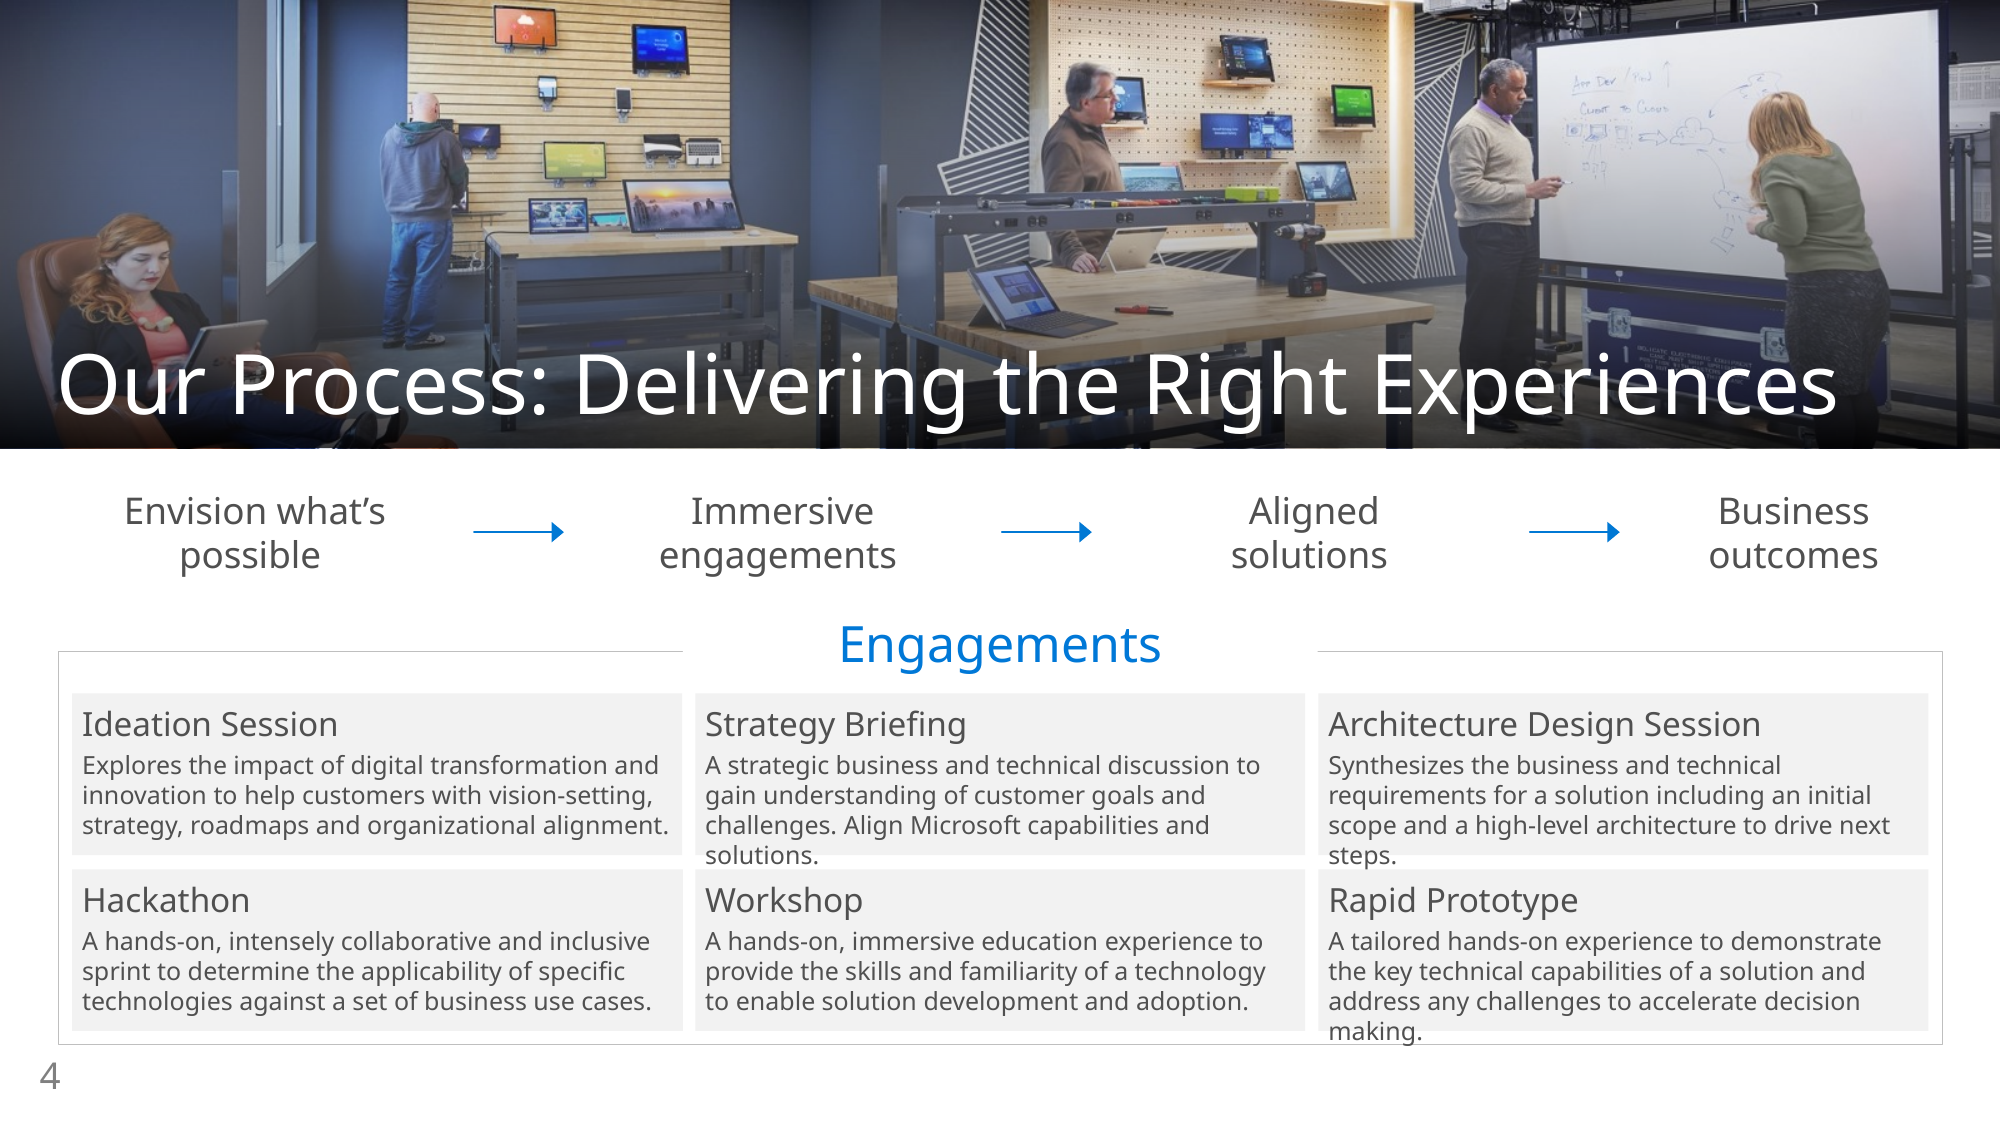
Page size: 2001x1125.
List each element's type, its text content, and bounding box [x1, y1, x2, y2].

text_box Engagements [682, 612, 1318, 673]
text_box Aligned solutions [1163, 472, 1465, 592]
text_box Immersive engagements [587, 472, 979, 592]
text_box Hackathon A hands-on, intensely collaborative and inclusive sprint to determine the applicability of specific technologies against a set of business use cases. [71, 868, 684, 1032]
text_box Workshop A hands-on, immersive education experience to provide the skills and familiarity of a technology to enable solution development and adoption. [694, 868, 1306, 1032]
text_box Architecture Design Session Synthesizes the business and technical requirements for a solution including an initial scope and a high-level architecture to drive next steps. [1318, 693, 1929, 856]
text_box Strategy Briefing A strategic business and technical discussion to gain understanding of customer goals and challenges. Align Microsoft capabilities and solutions. [694, 693, 1306, 856]
text_box [57, 650, 1943, 1045]
text_box Rapid Prototype A tailored hands-on experience to demonstrate the key technical capabilities of a solution and address any challenges to accelerate decision making. [1318, 868, 1929, 1032]
slide_number 4 [24, 1045, 293, 1108]
text_box Ideation Session Explores the impact of digital transformation and innovation to help customers with vision-setting, strategy, roadmaps and organizational alignment. [71, 693, 683, 856]
picture [0, 0, 2000, 449]
text_box Business outcomes [1643, 472, 1945, 592]
text_box Envision what’s possible [59, 472, 451, 592]
